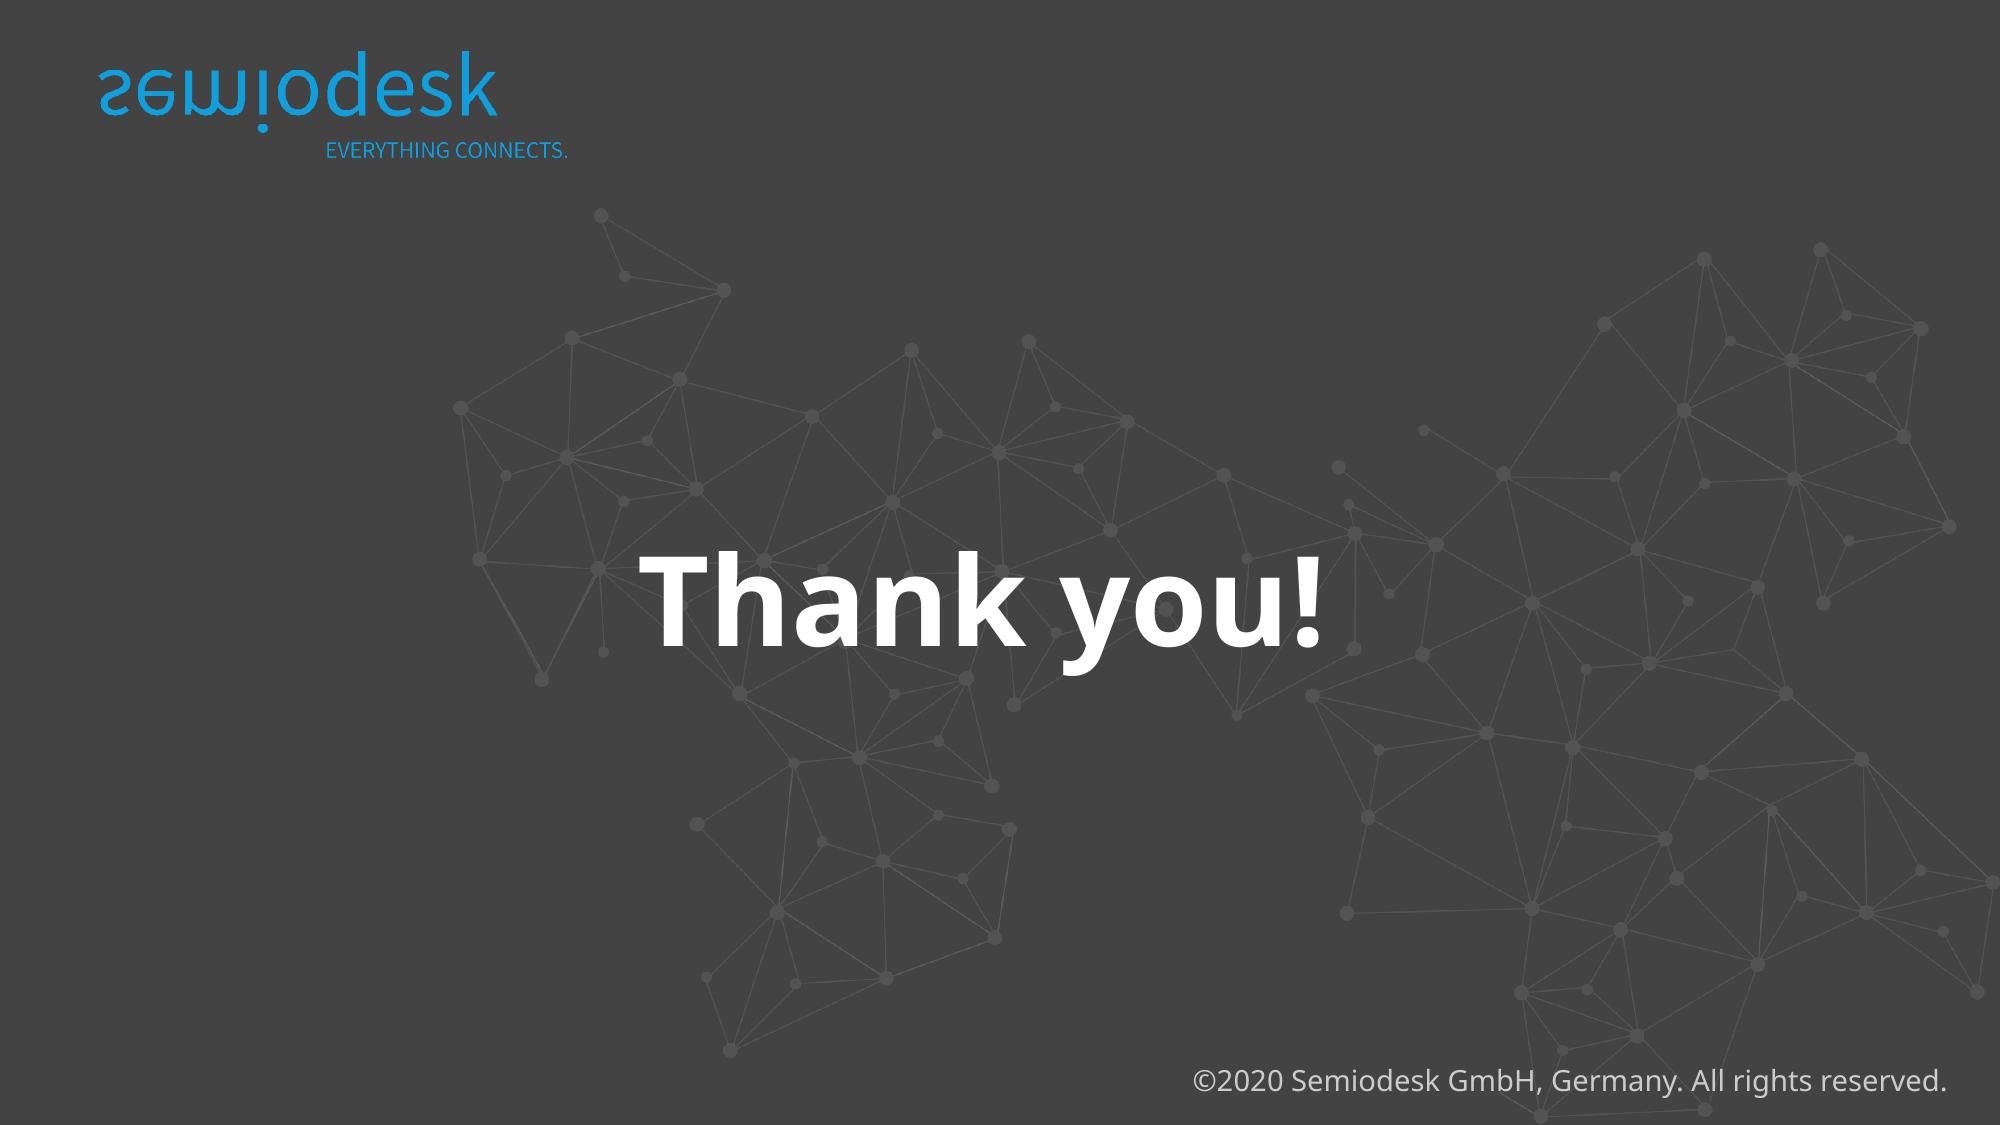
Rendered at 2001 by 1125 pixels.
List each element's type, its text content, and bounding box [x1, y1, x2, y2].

picture [383, 145, 391, 158]
picture [425, 148, 430, 158]
picture [471, 145, 479, 158]
picture [453, 208, 2000, 1125]
title Thank you! [98, 304, 1865, 682]
picture [98, 51, 567, 158]
picture [330, 145, 342, 158]
picture [547, 145, 559, 158]
picture [372, 145, 379, 158]
picture [336, 78, 357, 109]
